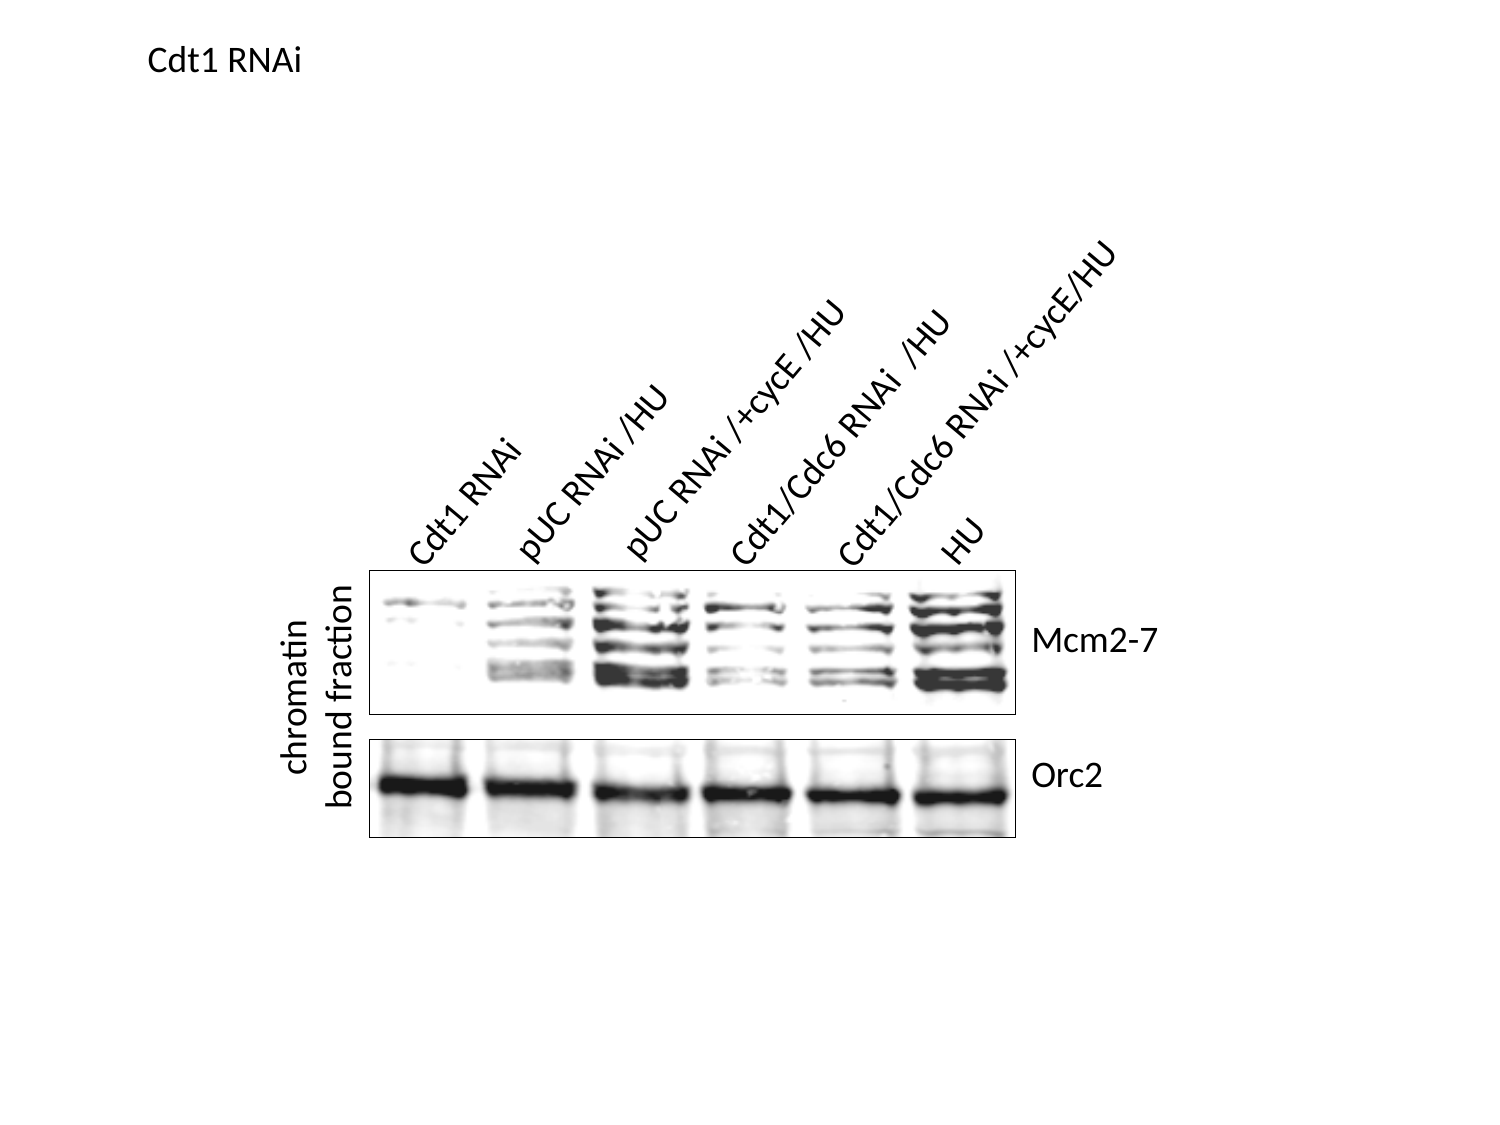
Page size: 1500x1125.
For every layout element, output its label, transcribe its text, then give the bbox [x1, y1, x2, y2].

text_box Cdt1 RNAi [132, 27, 318, 87]
text_box chromatin bound fraction [261, 569, 367, 825]
text_box pUC RNAi /+cycE /HU [595, 272, 870, 569]
text_box Cdt1 RNAi [380, 411, 545, 569]
text_box Mcm2-7 Orc2 [1016, 607, 1174, 803]
picture [369, 739, 1016, 838]
text_box Cdt1/Cdc6 RNAi /HU [702, 282, 975, 569]
text_box pUC RNAi /HU [487, 357, 693, 569]
text_box Cdt1/Cdc6 RNAi /+cycE/HU [809, 213, 1141, 569]
picture [369, 570, 1016, 715]
text_box HU [913, 490, 1009, 569]
